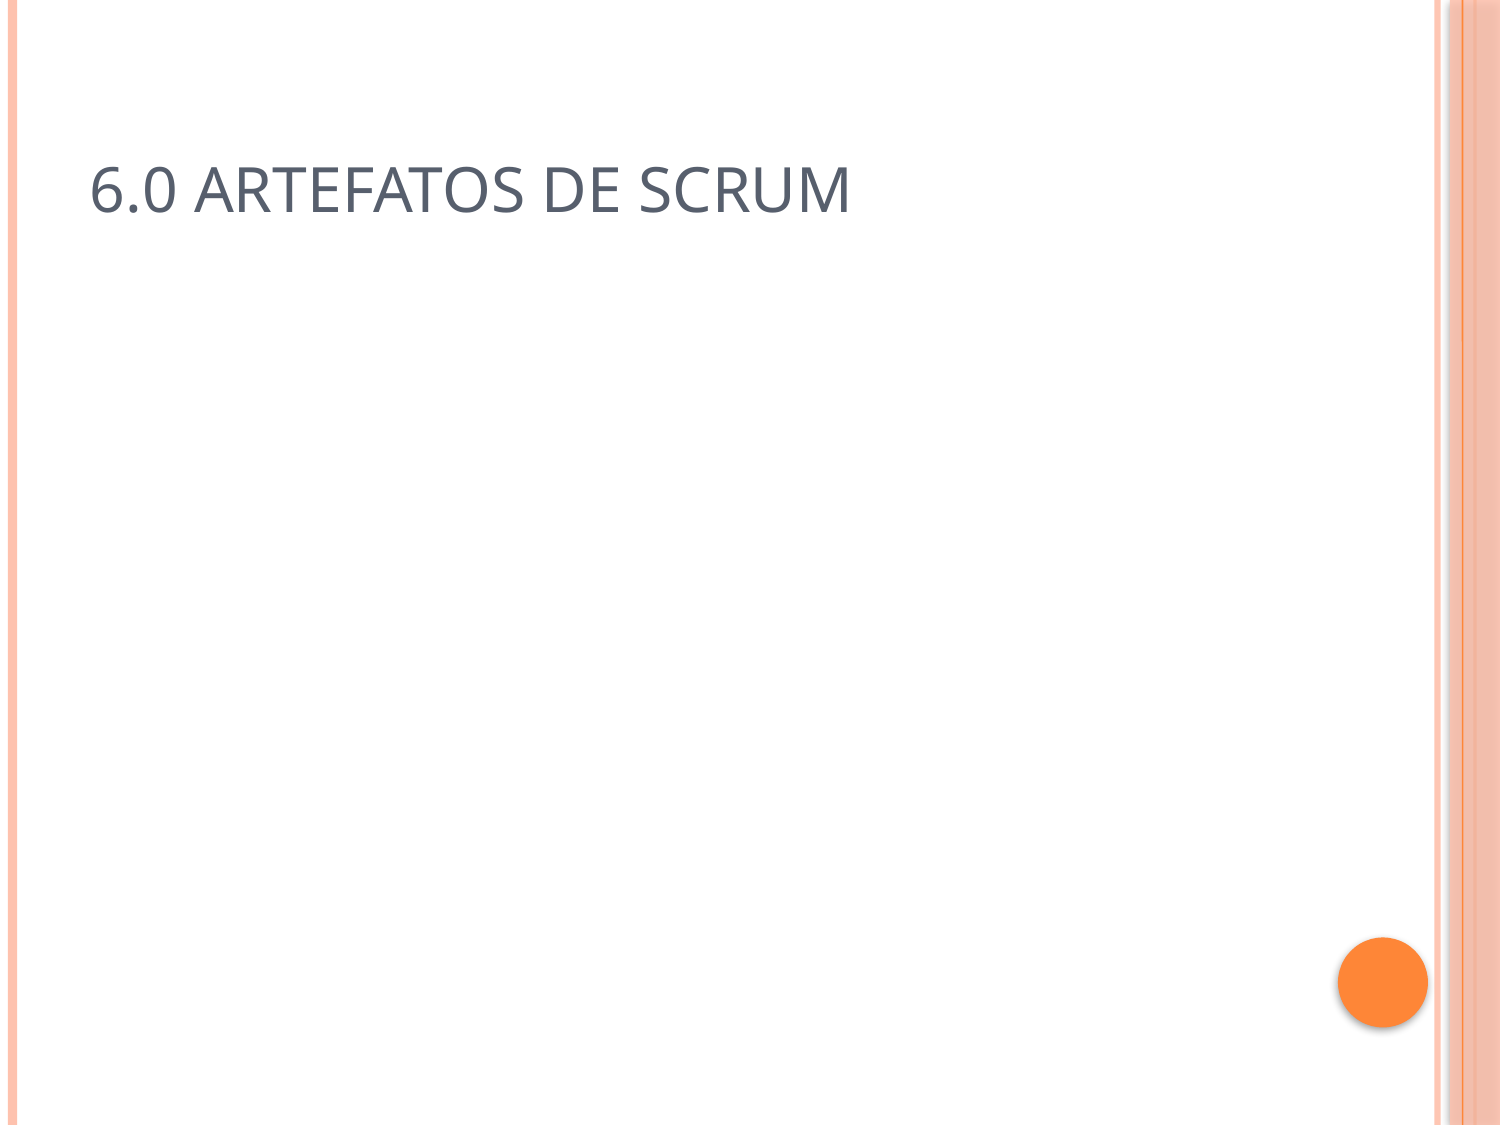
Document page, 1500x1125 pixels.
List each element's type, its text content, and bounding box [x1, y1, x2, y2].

title 6.0 artefatos de Scrum [75, 45, 1300, 233]
